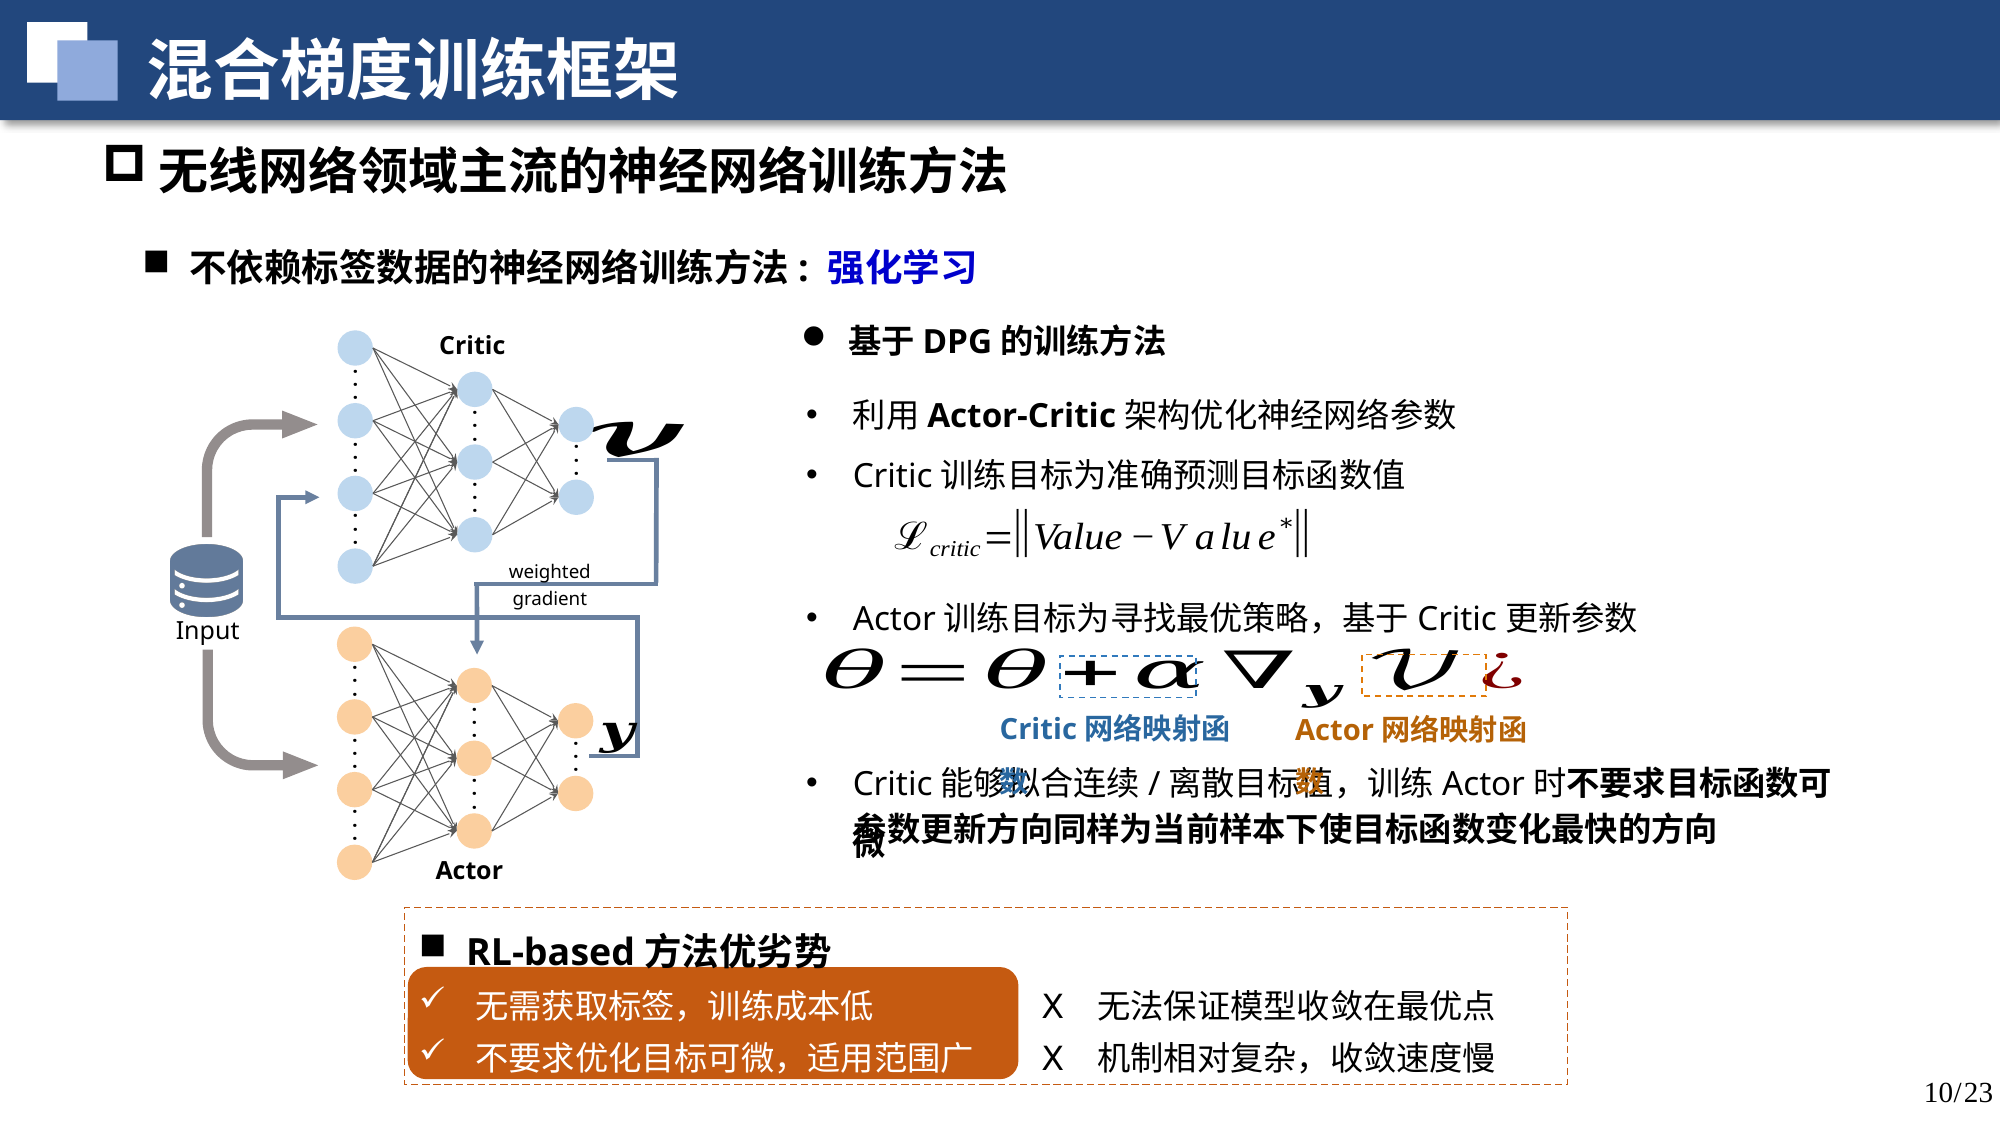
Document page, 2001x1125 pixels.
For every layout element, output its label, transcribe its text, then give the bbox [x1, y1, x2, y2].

text_box Actor训练目标为寻找最优策略，基于Critic更新参数 [791, 569, 1841, 645]
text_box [404, 907, 1638, 1082]
text_box 利用Actor-Critic架构优化神经网络参数 Critic训练目标为准确预测目标函数值 [791, 366, 1780, 502]
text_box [815, 643, 1568, 749]
text_box Critic能够拟合连续/离散目标值，训练Actor时不要求目标函数可微 [791, 734, 1862, 869]
text_box 无线网络领域主流的神经网络训练方法 [87, 132, 1247, 208]
text_box [56, 39, 119, 102]
text_box [0, 0, 2000, 121]
text_box 23 [1948, 1065, 2000, 1116]
text_box 基于DPG的训练方法 [786, 293, 1776, 368]
text_box [26, 21, 88, 84]
text_box 参数更新方向同样为当前样本下使目标函数变化最快的方向 [839, 800, 1769, 856]
text_box 不依赖标签数据的神经网络训练方法: 强化学习 [127, 223, 1104, 297]
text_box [151, 322, 694, 893]
text_box 混合梯度训练框架 [131, 20, 1837, 116]
